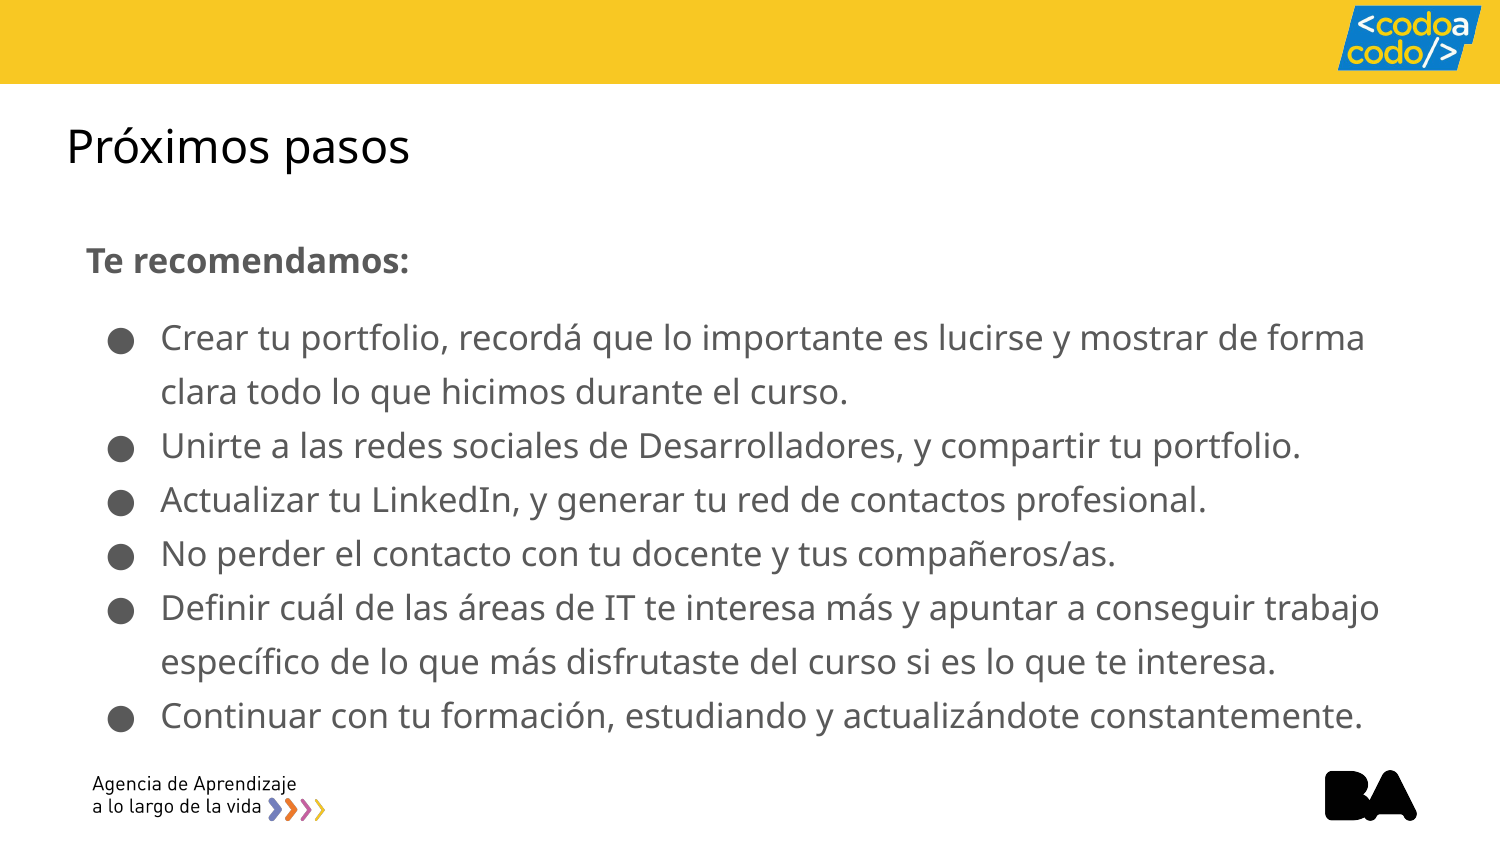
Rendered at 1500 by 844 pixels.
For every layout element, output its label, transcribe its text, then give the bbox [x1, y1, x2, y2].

list Te recomendamos: Crear tu portfolio, recordá que lo importante es lucirse y mostrar de forma clara todo lo que hicimos durante el curso. Unirte a las redes sociales de Desarrolladores, y compartir tu portfolio. Actualizar tu LinkedIn, y generar tu red de contactos profesional. No perder el contacto con tu docente y tus compañeros/as. Definir cuál de las áreas de IT te interesa más y apuntar a conseguir trabajo específico de lo que más disfrutaste del curso si es lo que te interesa. Continuar con tu formación, estudiando y actualizándote constantemente. [70, 214, 1430, 759]
picture [1325, 770, 1417, 821]
picture [70, 759, 344, 835]
title Próximos pasos [51, 98, 1446, 192]
picture [1337, 5, 1482, 71]
